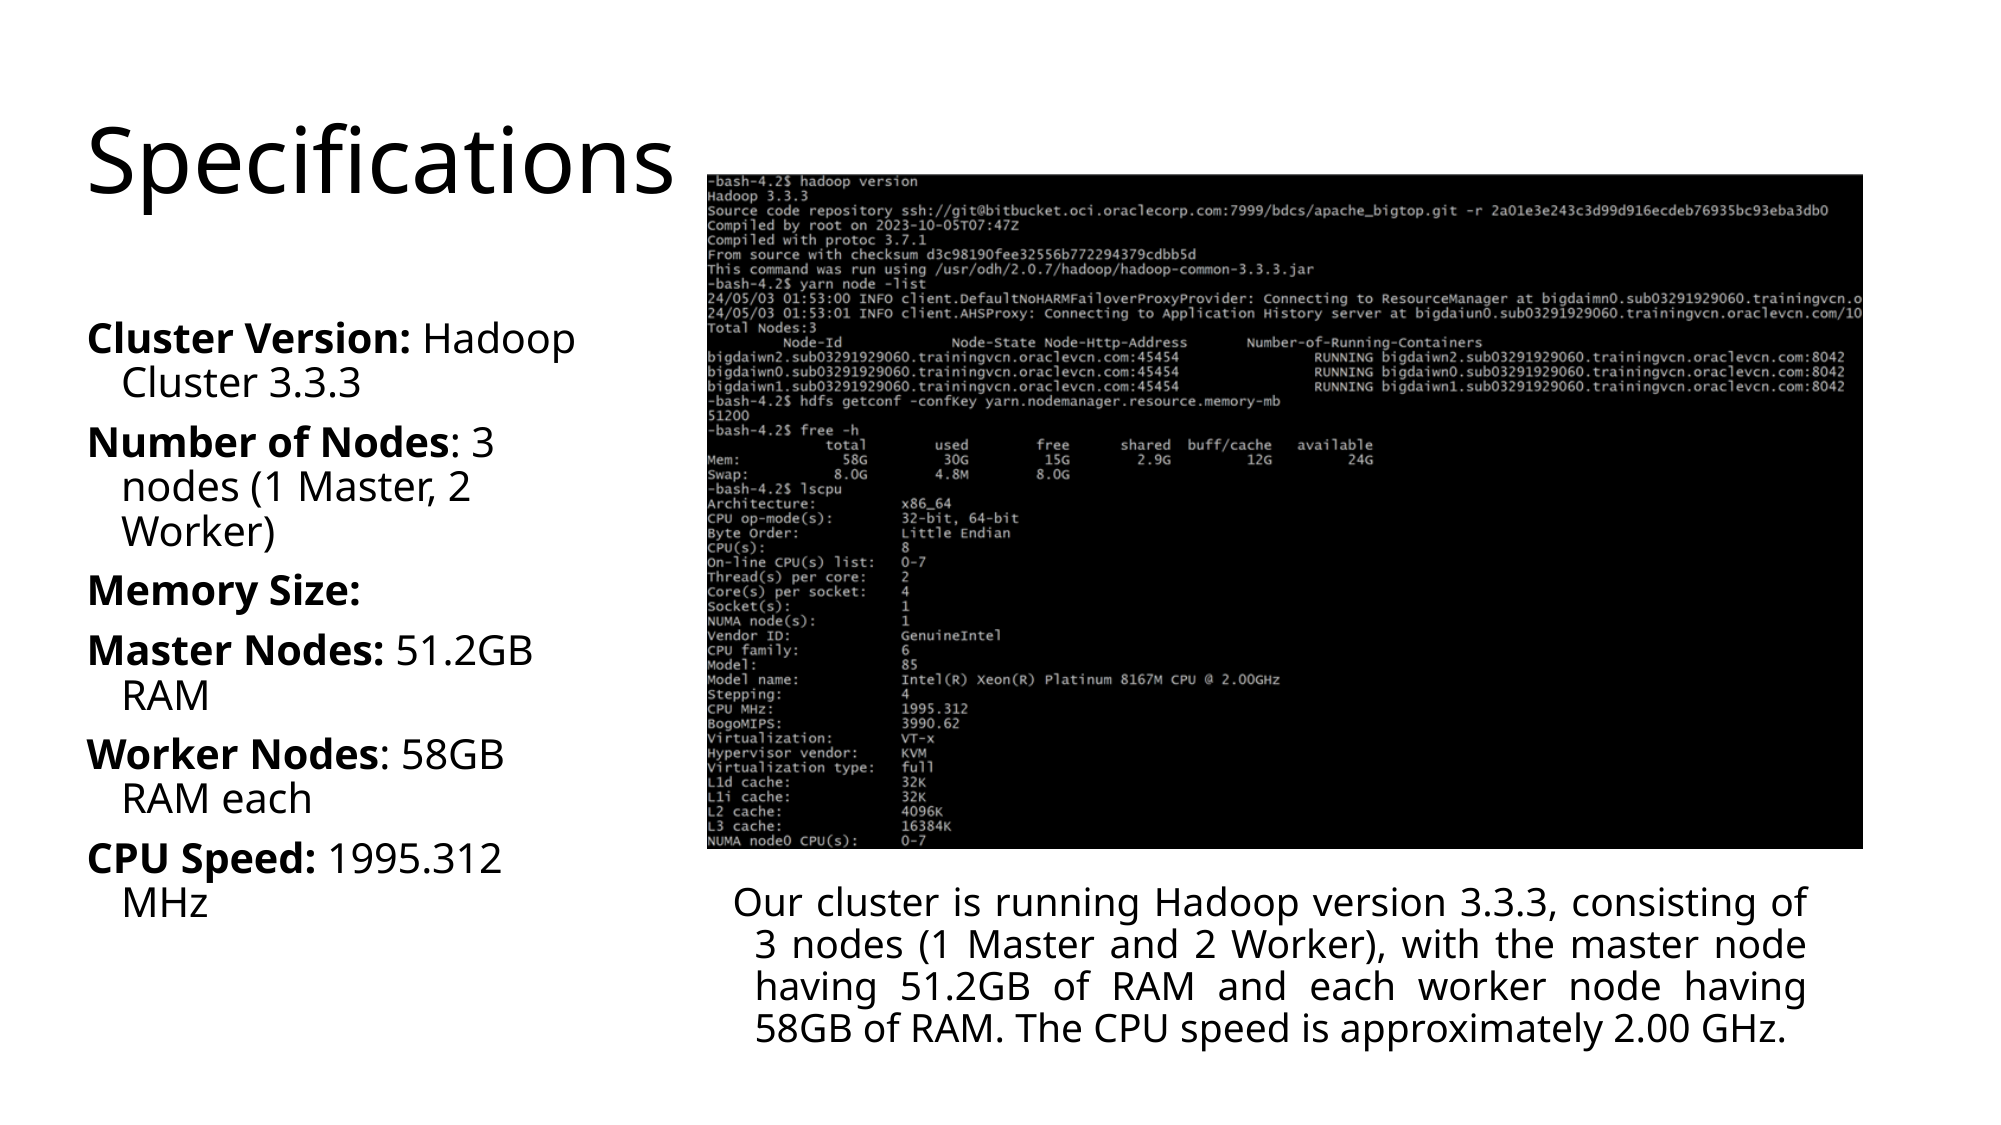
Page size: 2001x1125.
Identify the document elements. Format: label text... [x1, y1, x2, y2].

title Specifications [71, 54, 1797, 273]
picture [706, 172, 1863, 850]
text_box Our cluster is running Hadoop version 3.3.3, consisting of 3 nodes (1 Master and 2 Worker), with the master node having 51.2GB of RAM and each worker node having 58GB of RAM. The CPU speed is approximately 2.00 GHz. [707, 875, 1823, 1089]
list Cluster Version: Hadoop Cluster 3.3.3 Number of Nodes: 3 nodes (1 Master, 2 Worker) Memory Size: Master Nodes: 51.2GB RAM Worker Nodes: 58GB RAM each CPU Speed: 1995.312 MHz [71, 309, 598, 936]
